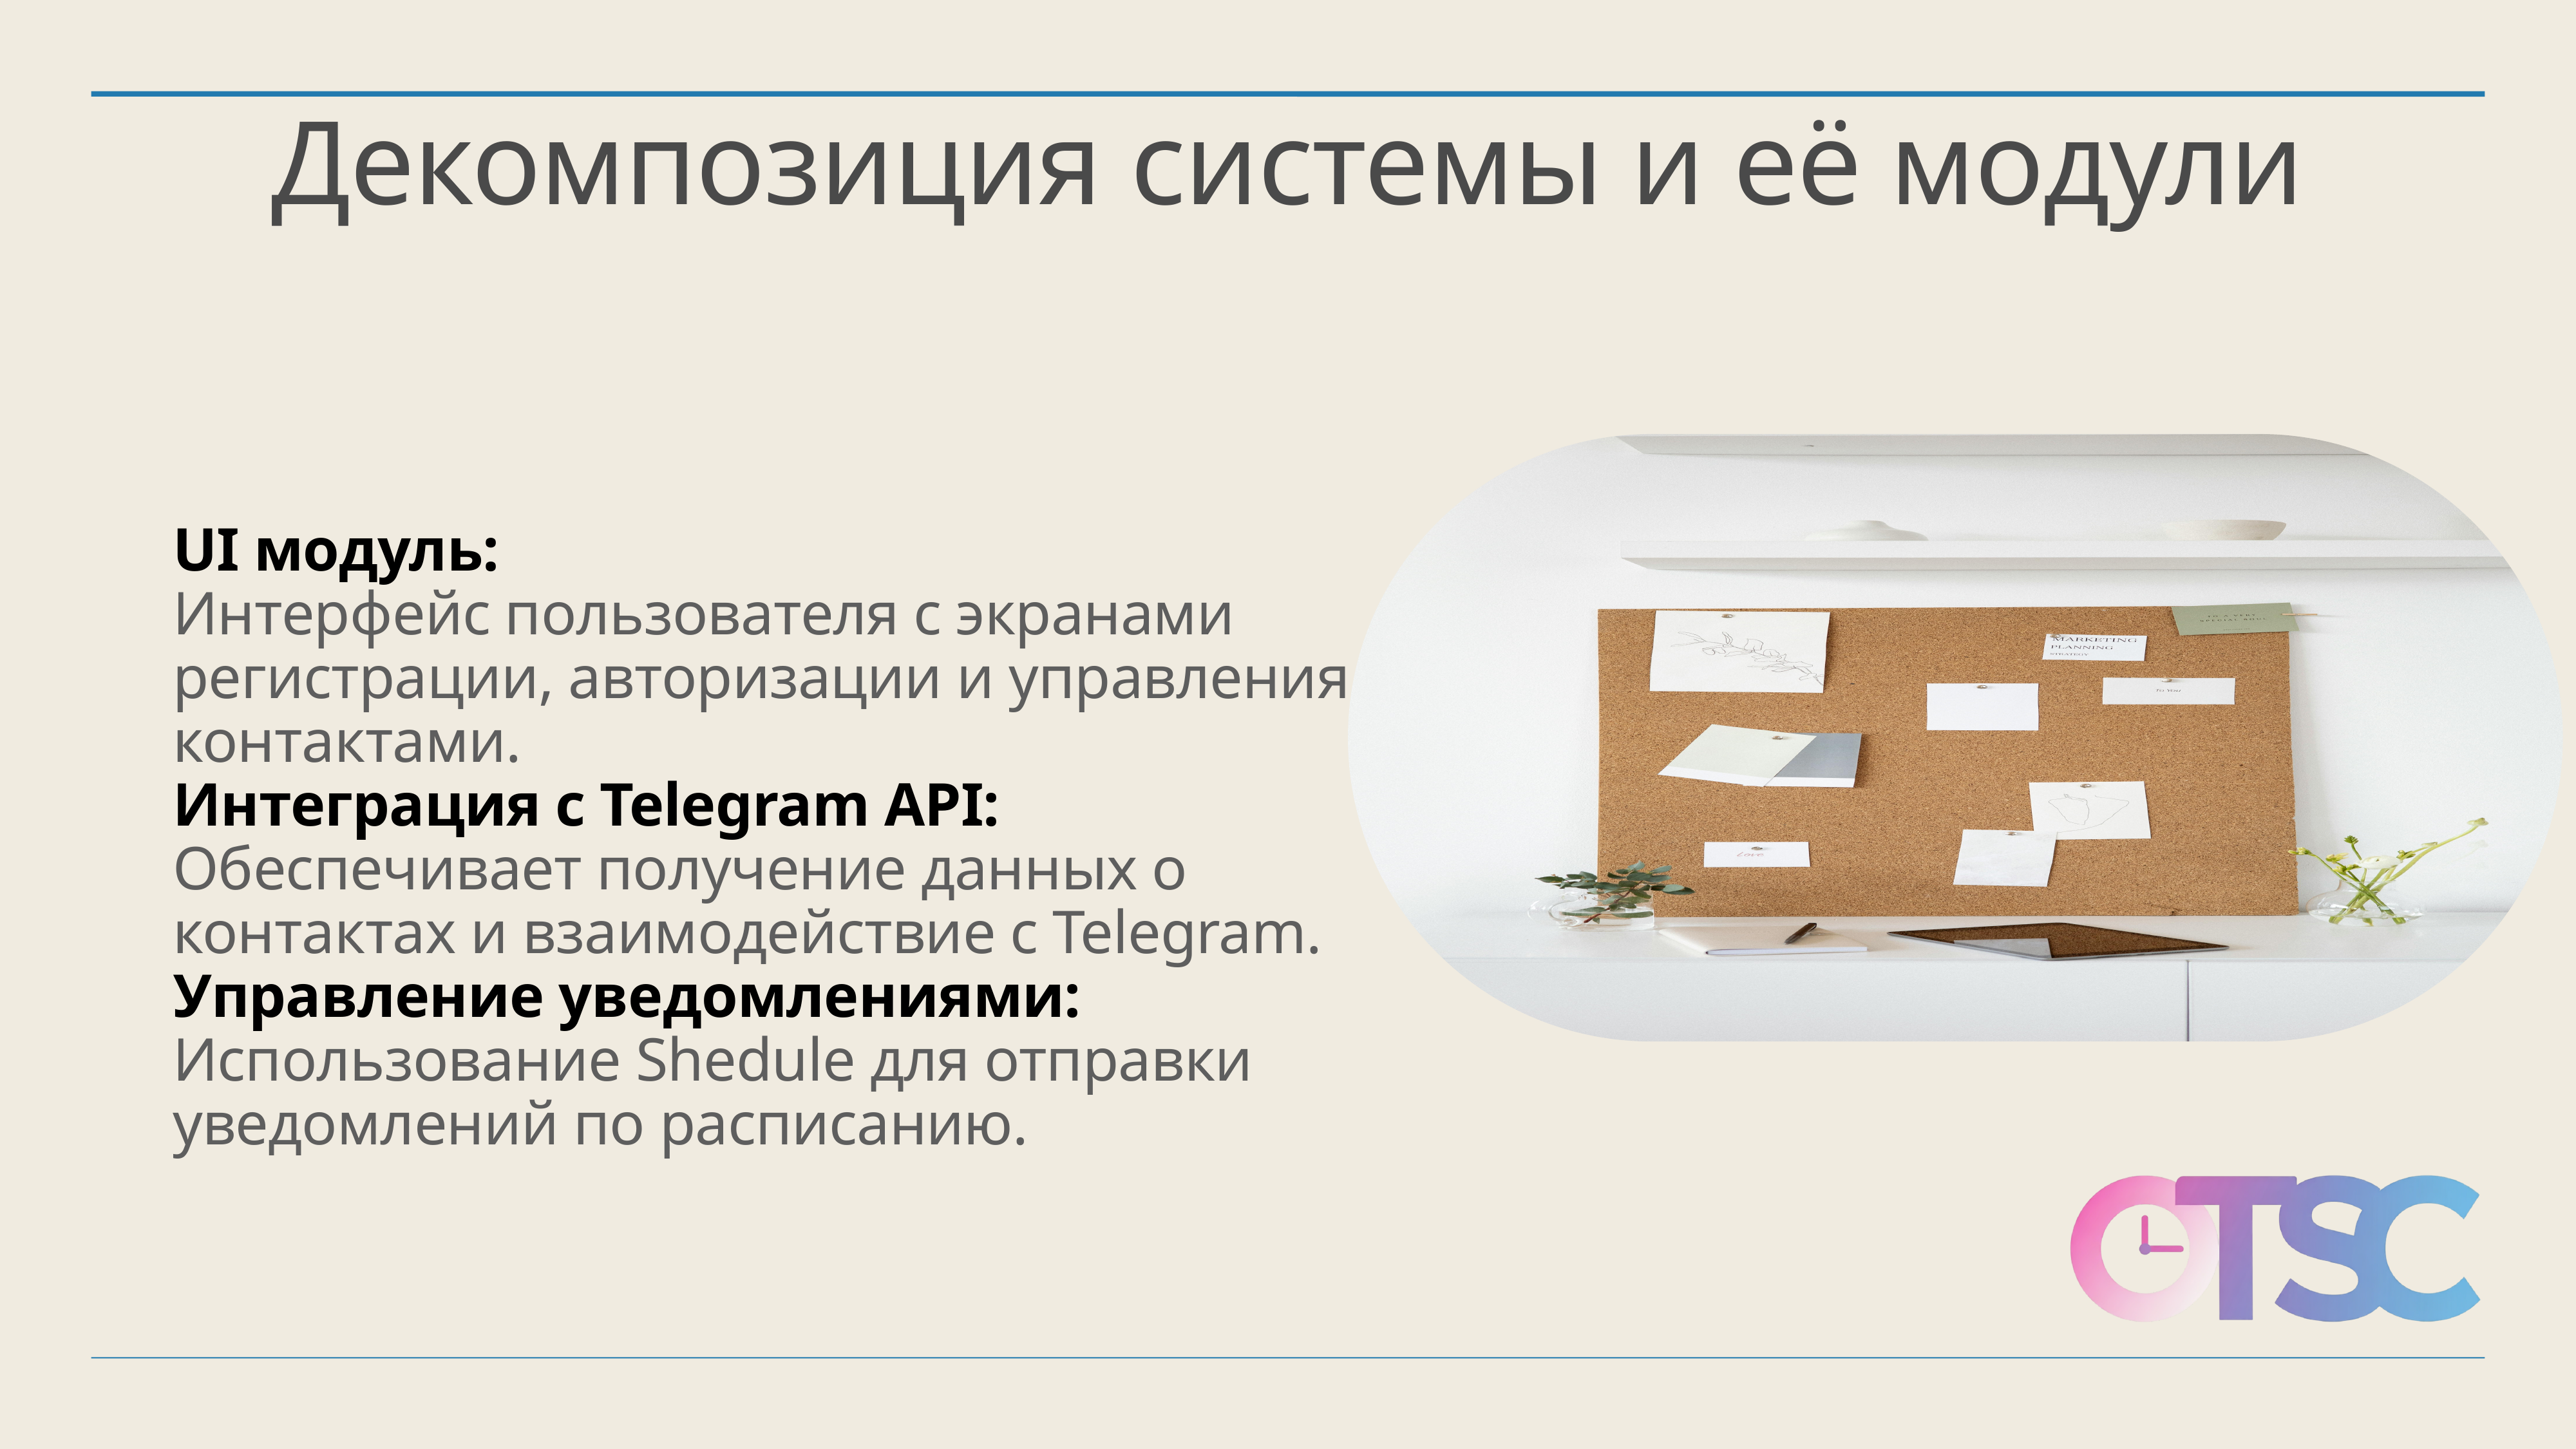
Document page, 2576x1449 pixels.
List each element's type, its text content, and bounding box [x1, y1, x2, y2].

picture [2047, 1159, 2508, 1343]
text_box [1348, 433, 2563, 1042]
title Декомпозиция системы и её модули [182, 110, 2394, 321]
text_box UI модуль: Интерфейс пользователя с экранами регистрации, авторизации и управления контактами. ﻿﻿Интеграция с Telegram API: Обеспечивает получение данных о контактах и взаимодействие с Telegram. ﻿Управление уведомлениями: Использование Shedule для отправки уведомлений по расписанию. [167, 515, 1376, 1163]
